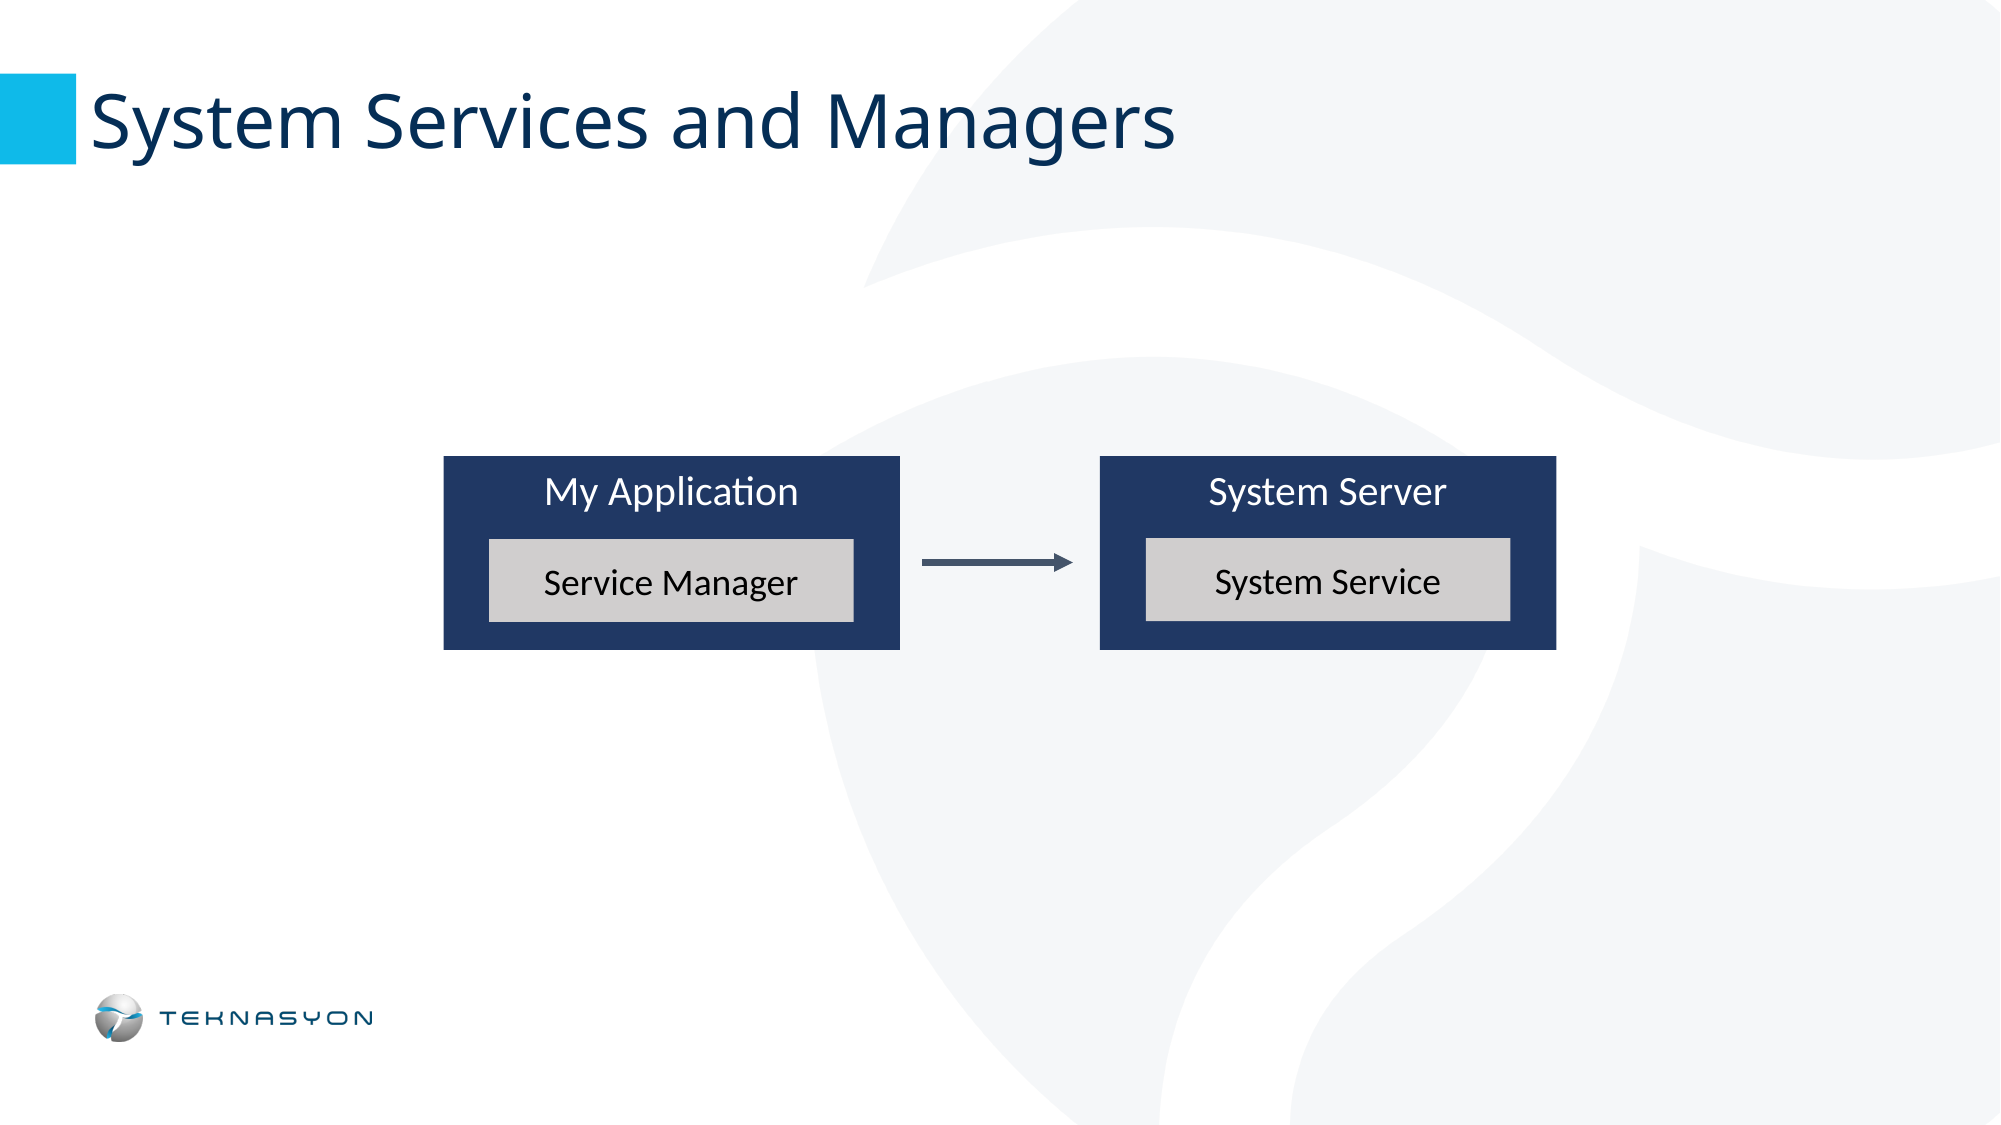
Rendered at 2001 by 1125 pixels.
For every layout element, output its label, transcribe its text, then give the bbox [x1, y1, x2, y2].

text_box [0, 72, 76, 165]
text_box My Application [443, 455, 809, 651]
picture [809, 0, 2000, 1125]
picture [94, 994, 372, 1042]
text_box System Services and Managers [76, 65, 809, 171]
text_box Service Manager [488, 538, 809, 623]
